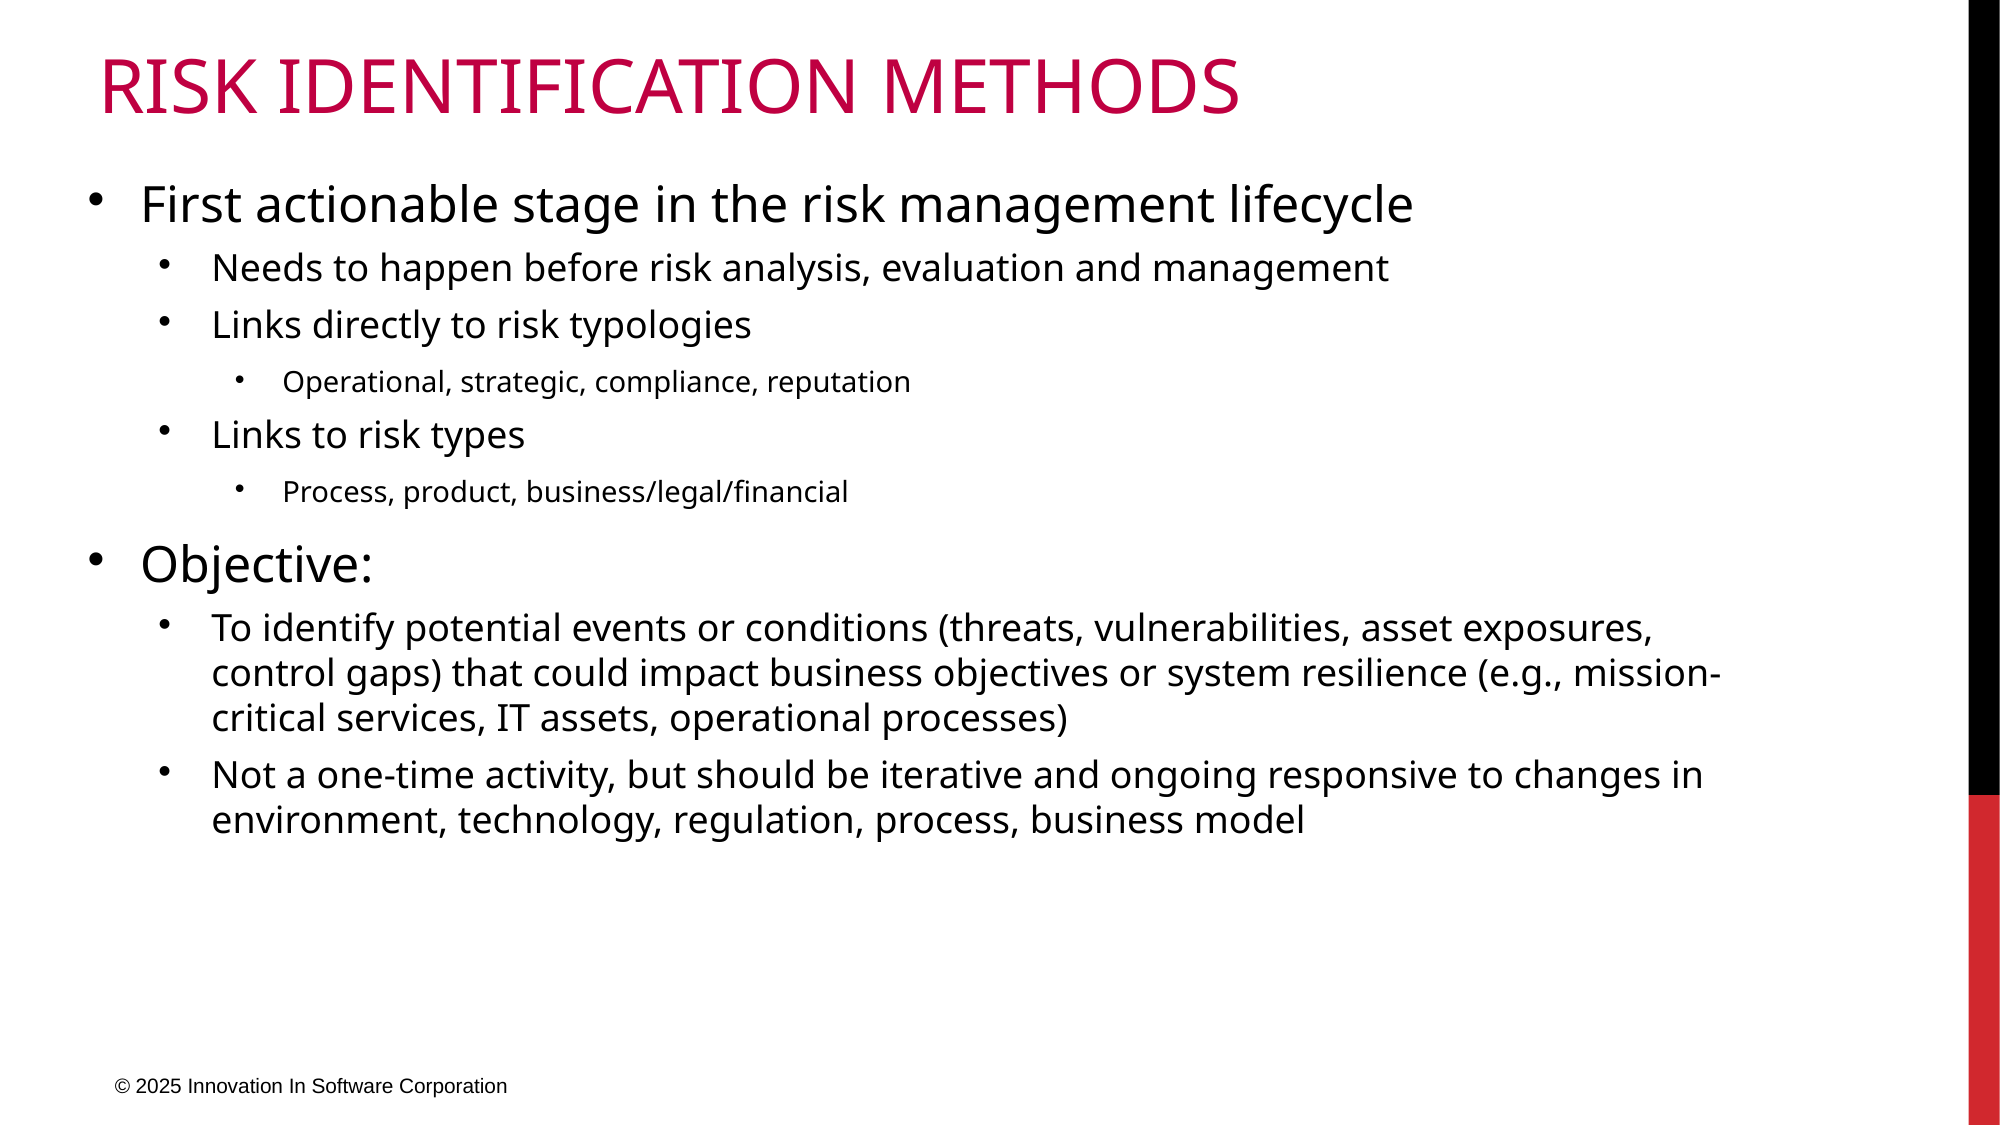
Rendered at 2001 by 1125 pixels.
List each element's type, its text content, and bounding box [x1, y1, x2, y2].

footer © 2025 Innovation In Software Corporation [99, 1065, 850, 1112]
title Risk Identification Methods [98, 0, 1770, 186]
list First actionable stage in the risk management lifecycle Needs to happen before risk analysis, evaluation and management Links directly to risk typologies Operational, strategic, compliance, reputation Links to risk types Process, product, business/legal/financial Objective: To identify potential events or conditions (threats, vulnerabilities, asset exposures, control gaps) that could impact business objectives or system resilience (e.g., mission-critical services, IT assets, operational processes) Not a one-time activity, but should be iterative and ongoing responsive to changes in environment, technology, regulation, process, business model [69, 172, 1766, 990]
